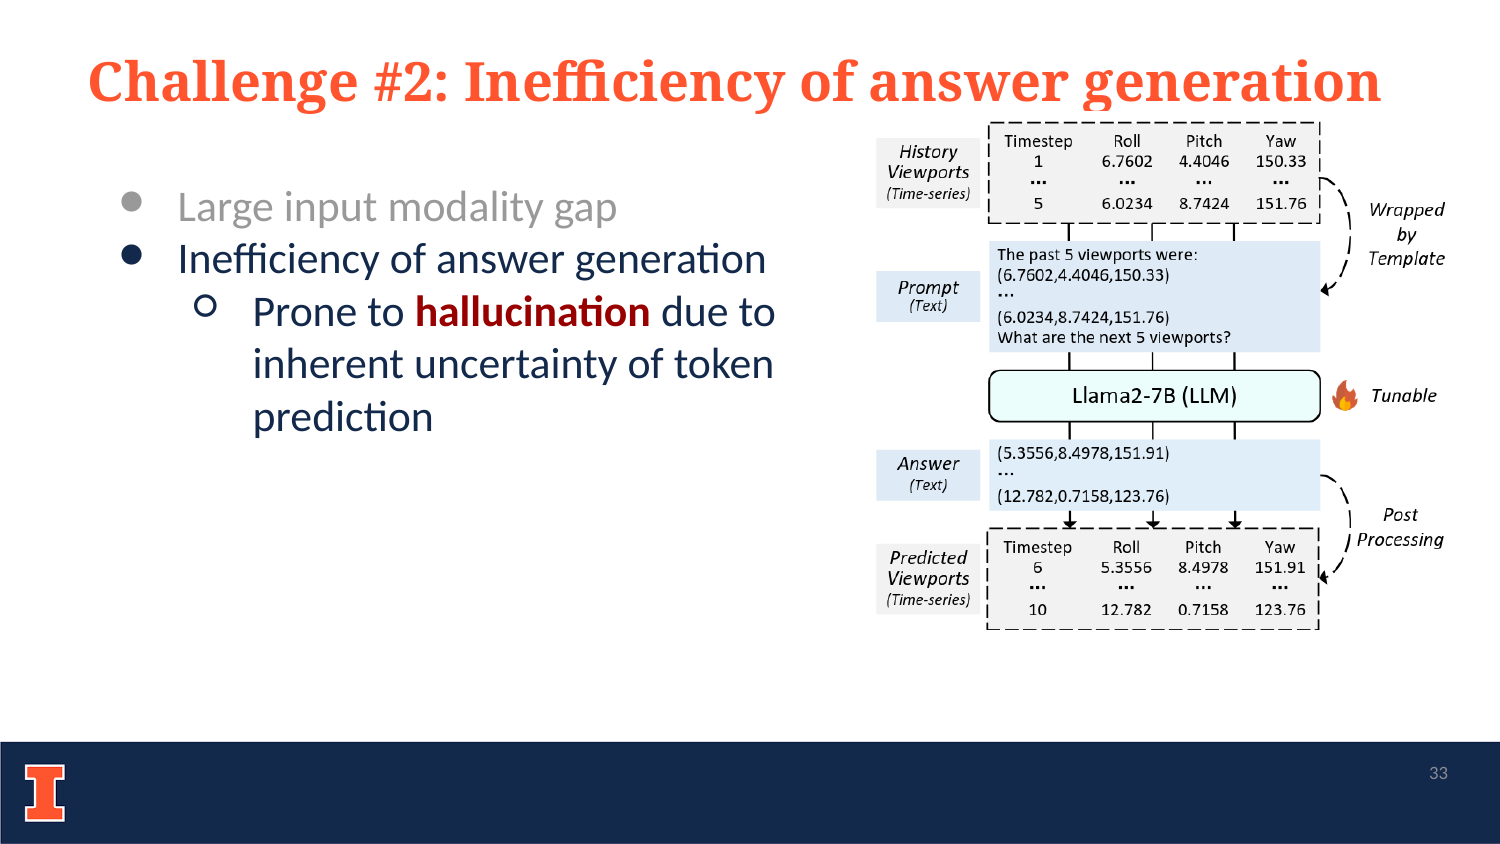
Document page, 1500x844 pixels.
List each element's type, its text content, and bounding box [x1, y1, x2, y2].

text_box Challenge #2: Inefficiency of answer generation [72, 32, 1477, 145]
slide_number ‹#› [1121, 749, 1460, 795]
text_box Large input modality gap Inefficiency of answer generation Prone to hallucination due to inherent uncertainty of token prediction [87, 162, 835, 682]
picture [0, 0, 1500, 844]
